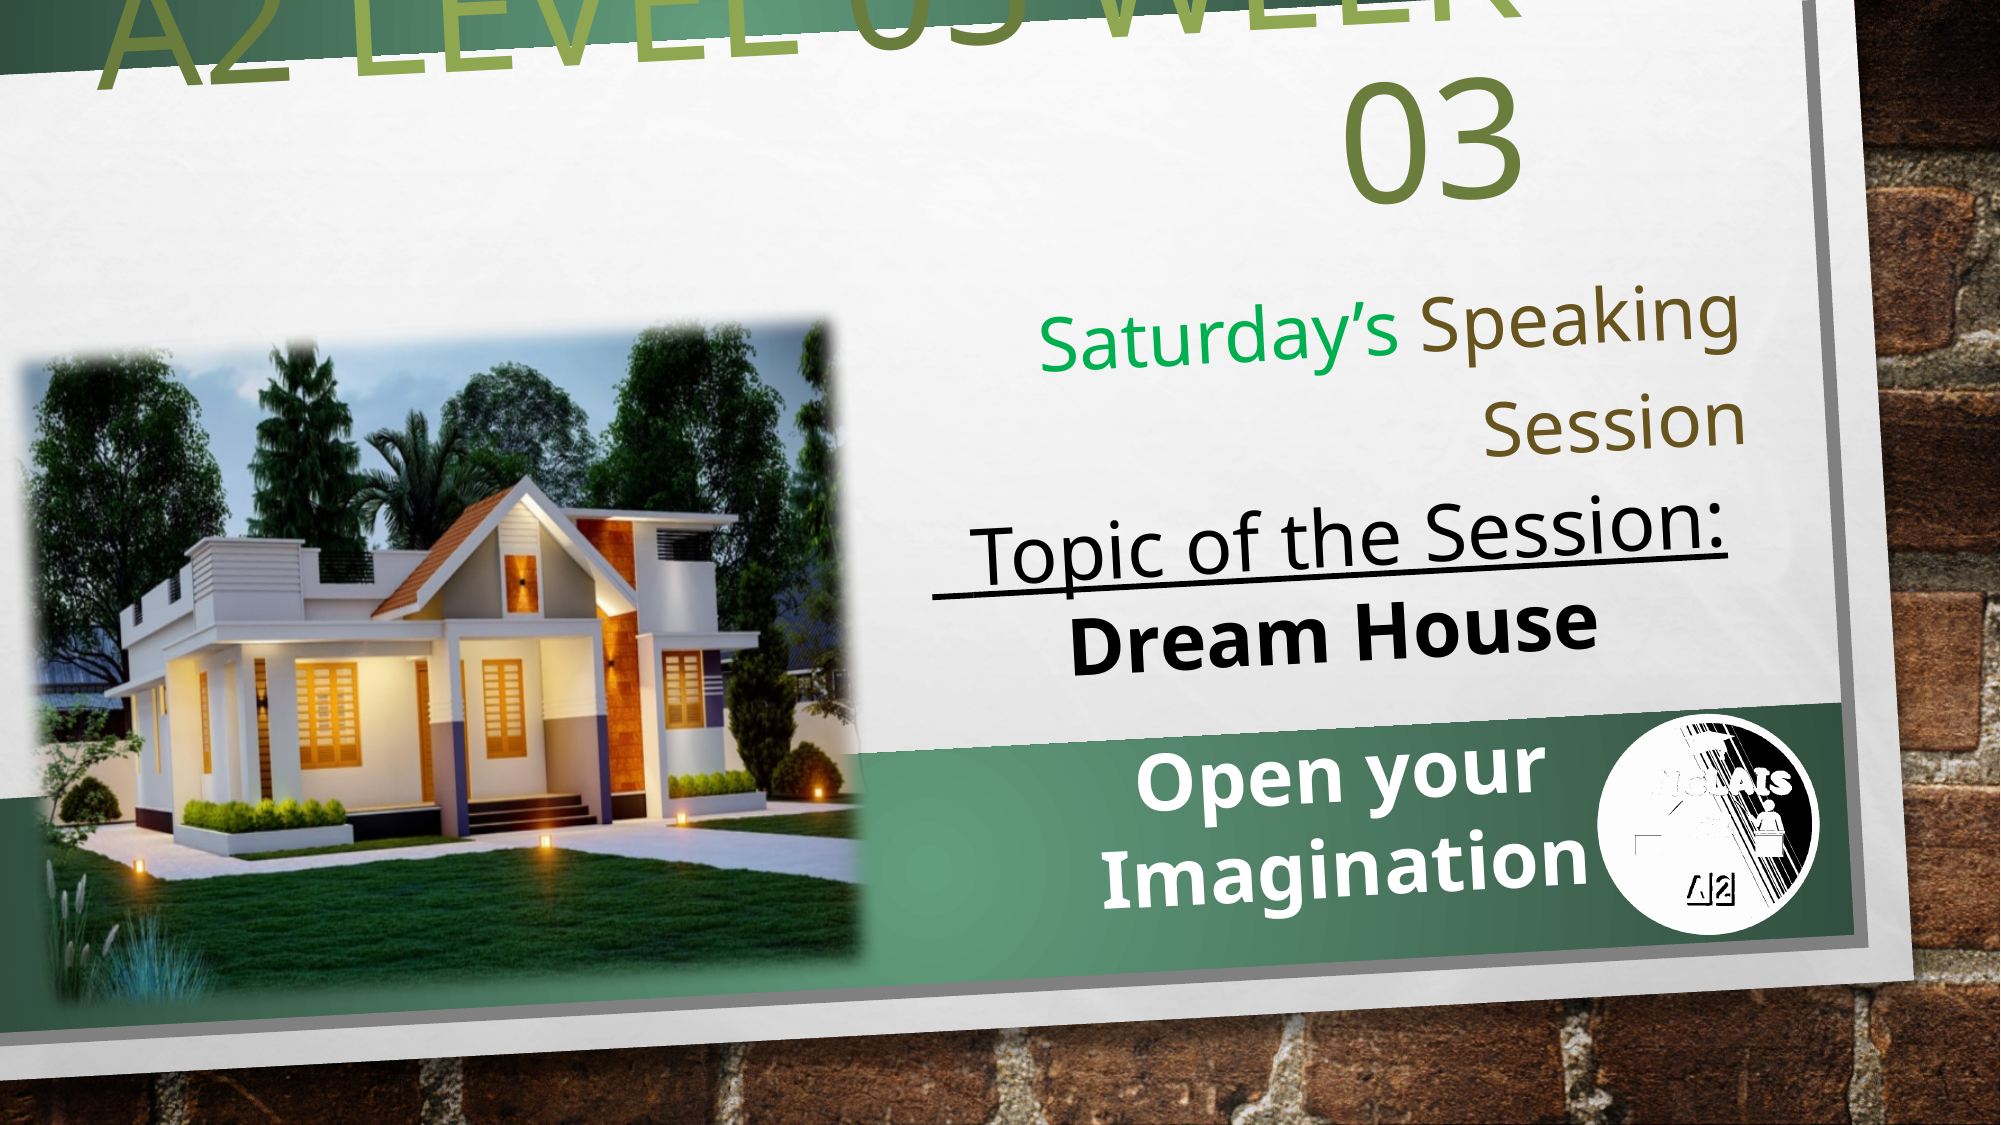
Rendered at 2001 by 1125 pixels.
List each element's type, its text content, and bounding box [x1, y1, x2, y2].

text_box Topic of the Session: Dream House Open your Imagination [886, 409, 1775, 944]
picture [1595, 710, 1822, 937]
title A2 level 05 Week 03 [0, 0, 1550, 320]
picture [18, 323, 865, 999]
subtitle Saturday’s Speaking Session [819, 234, 1761, 408]
picture [0, 0, 2000, 1125]
